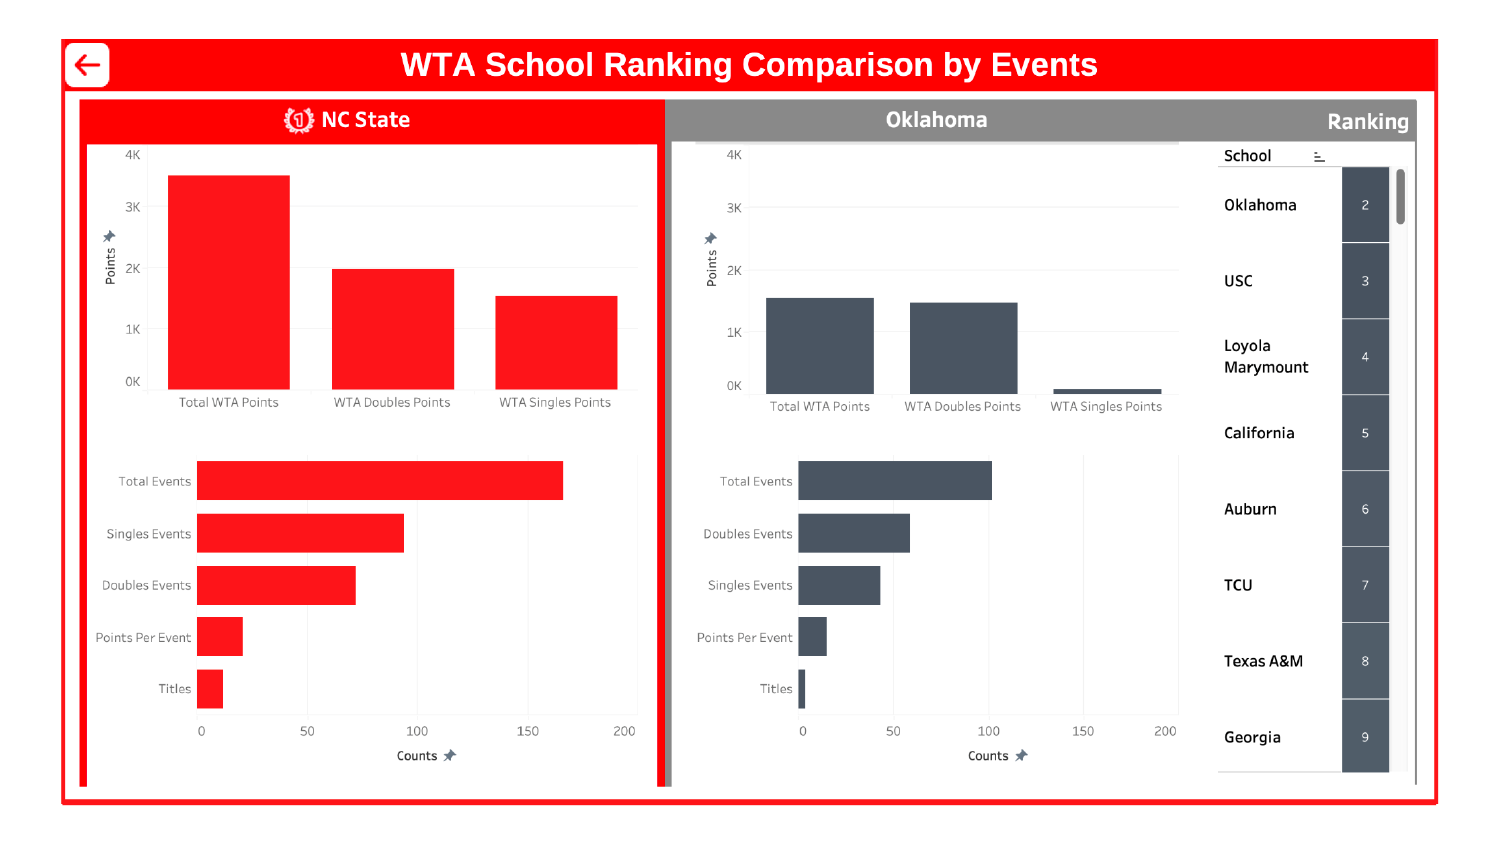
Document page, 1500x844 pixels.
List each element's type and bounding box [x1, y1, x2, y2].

picture [48, 24, 1451, 819]
